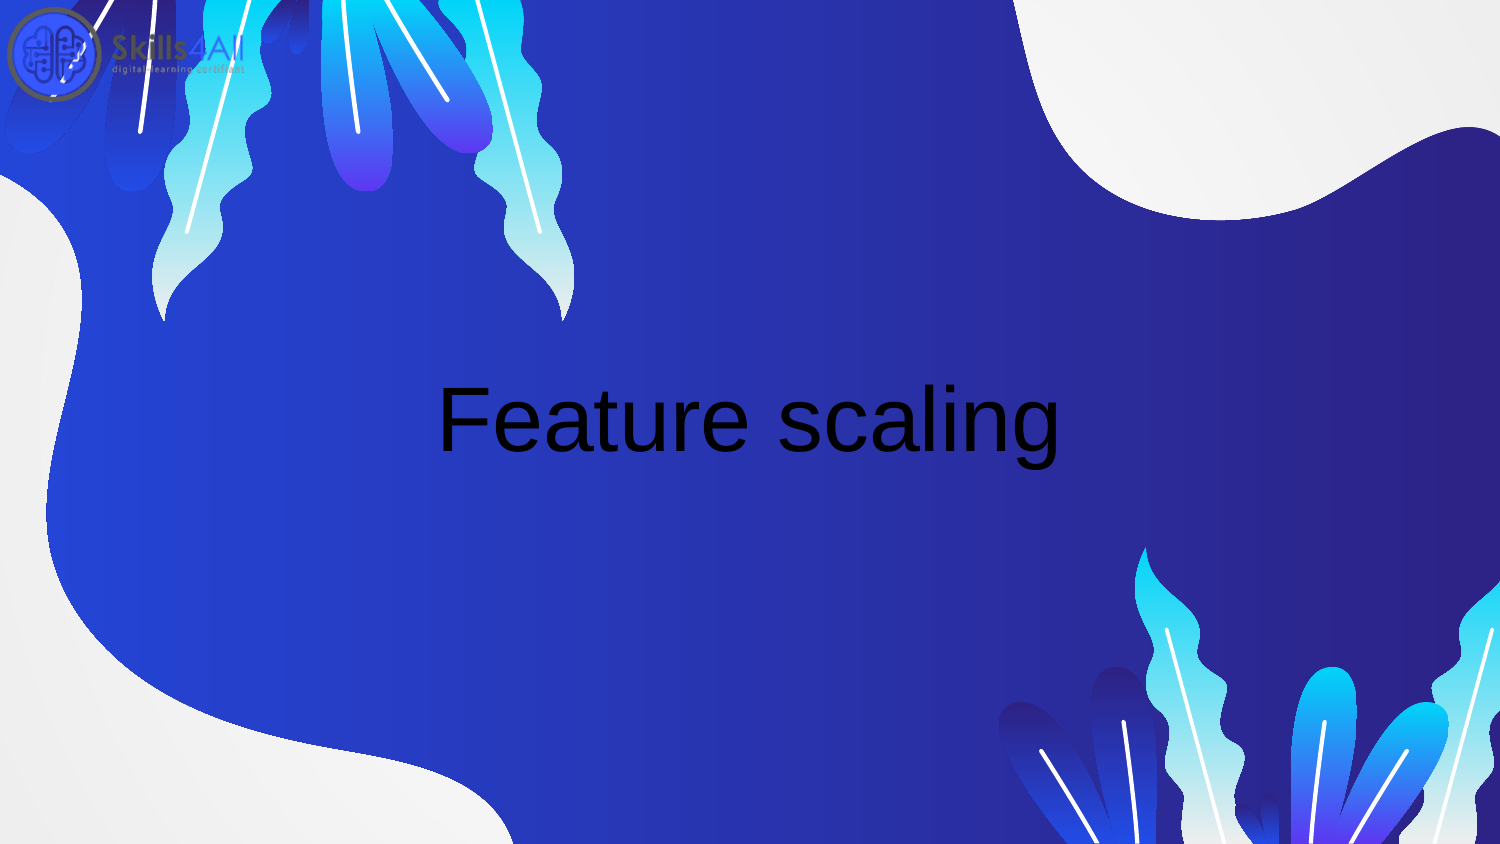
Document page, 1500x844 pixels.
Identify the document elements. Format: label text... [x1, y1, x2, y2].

title Feature scaling [75, 351, 1425, 493]
picture [7, 7, 244, 102]
